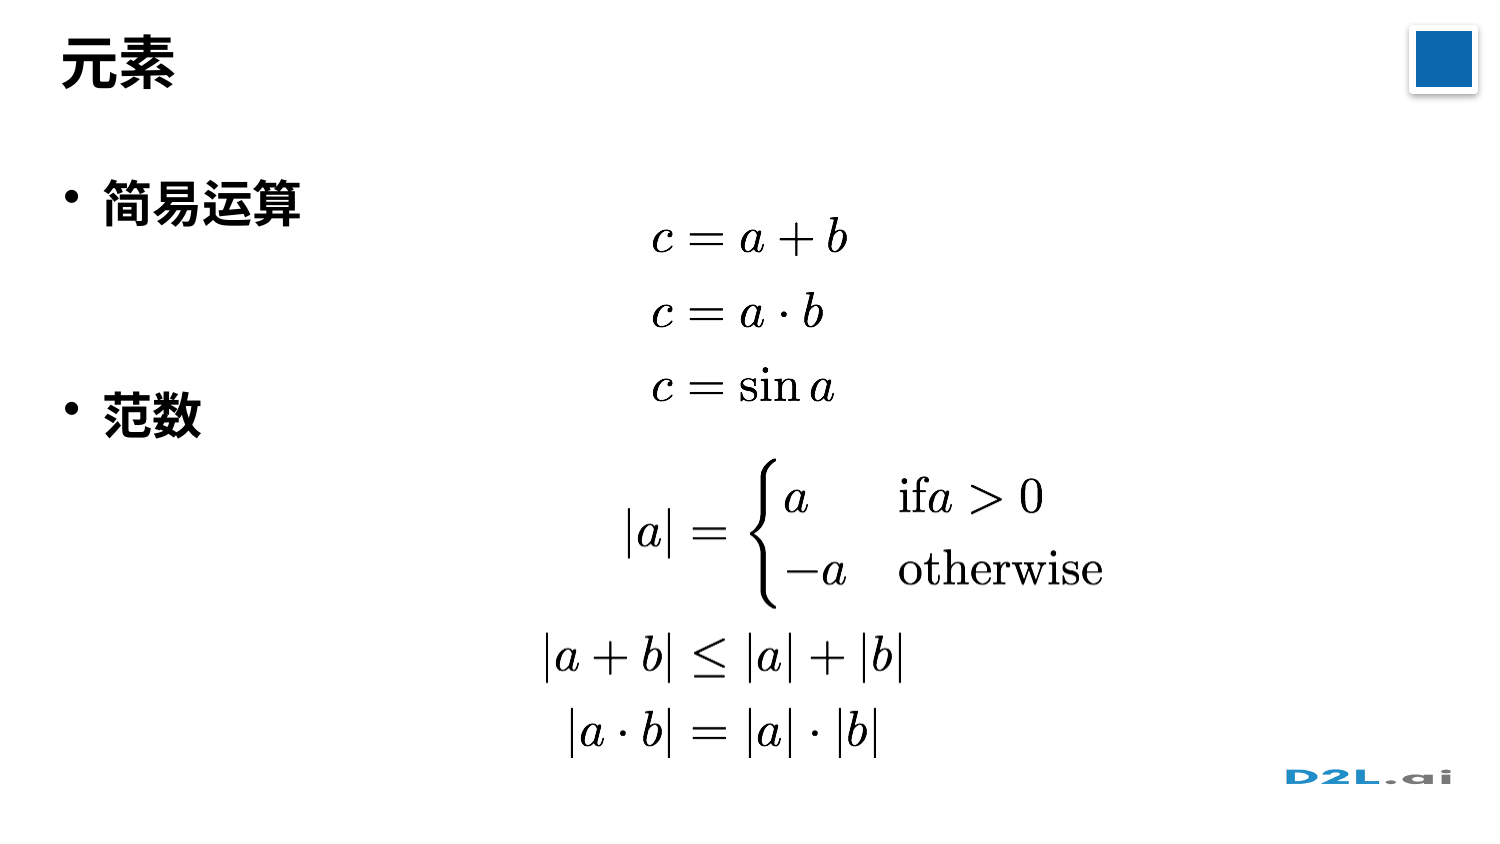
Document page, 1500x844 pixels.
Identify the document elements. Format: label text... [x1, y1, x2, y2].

picture [651, 214, 849, 403]
picture [546, 457, 1103, 758]
text_box [1412, 28, 1475, 91]
picture [1284, 745, 1454, 806]
list 简易运算 范数 [55, 165, 1403, 750]
title 元素 [52, 18, 1400, 109]
